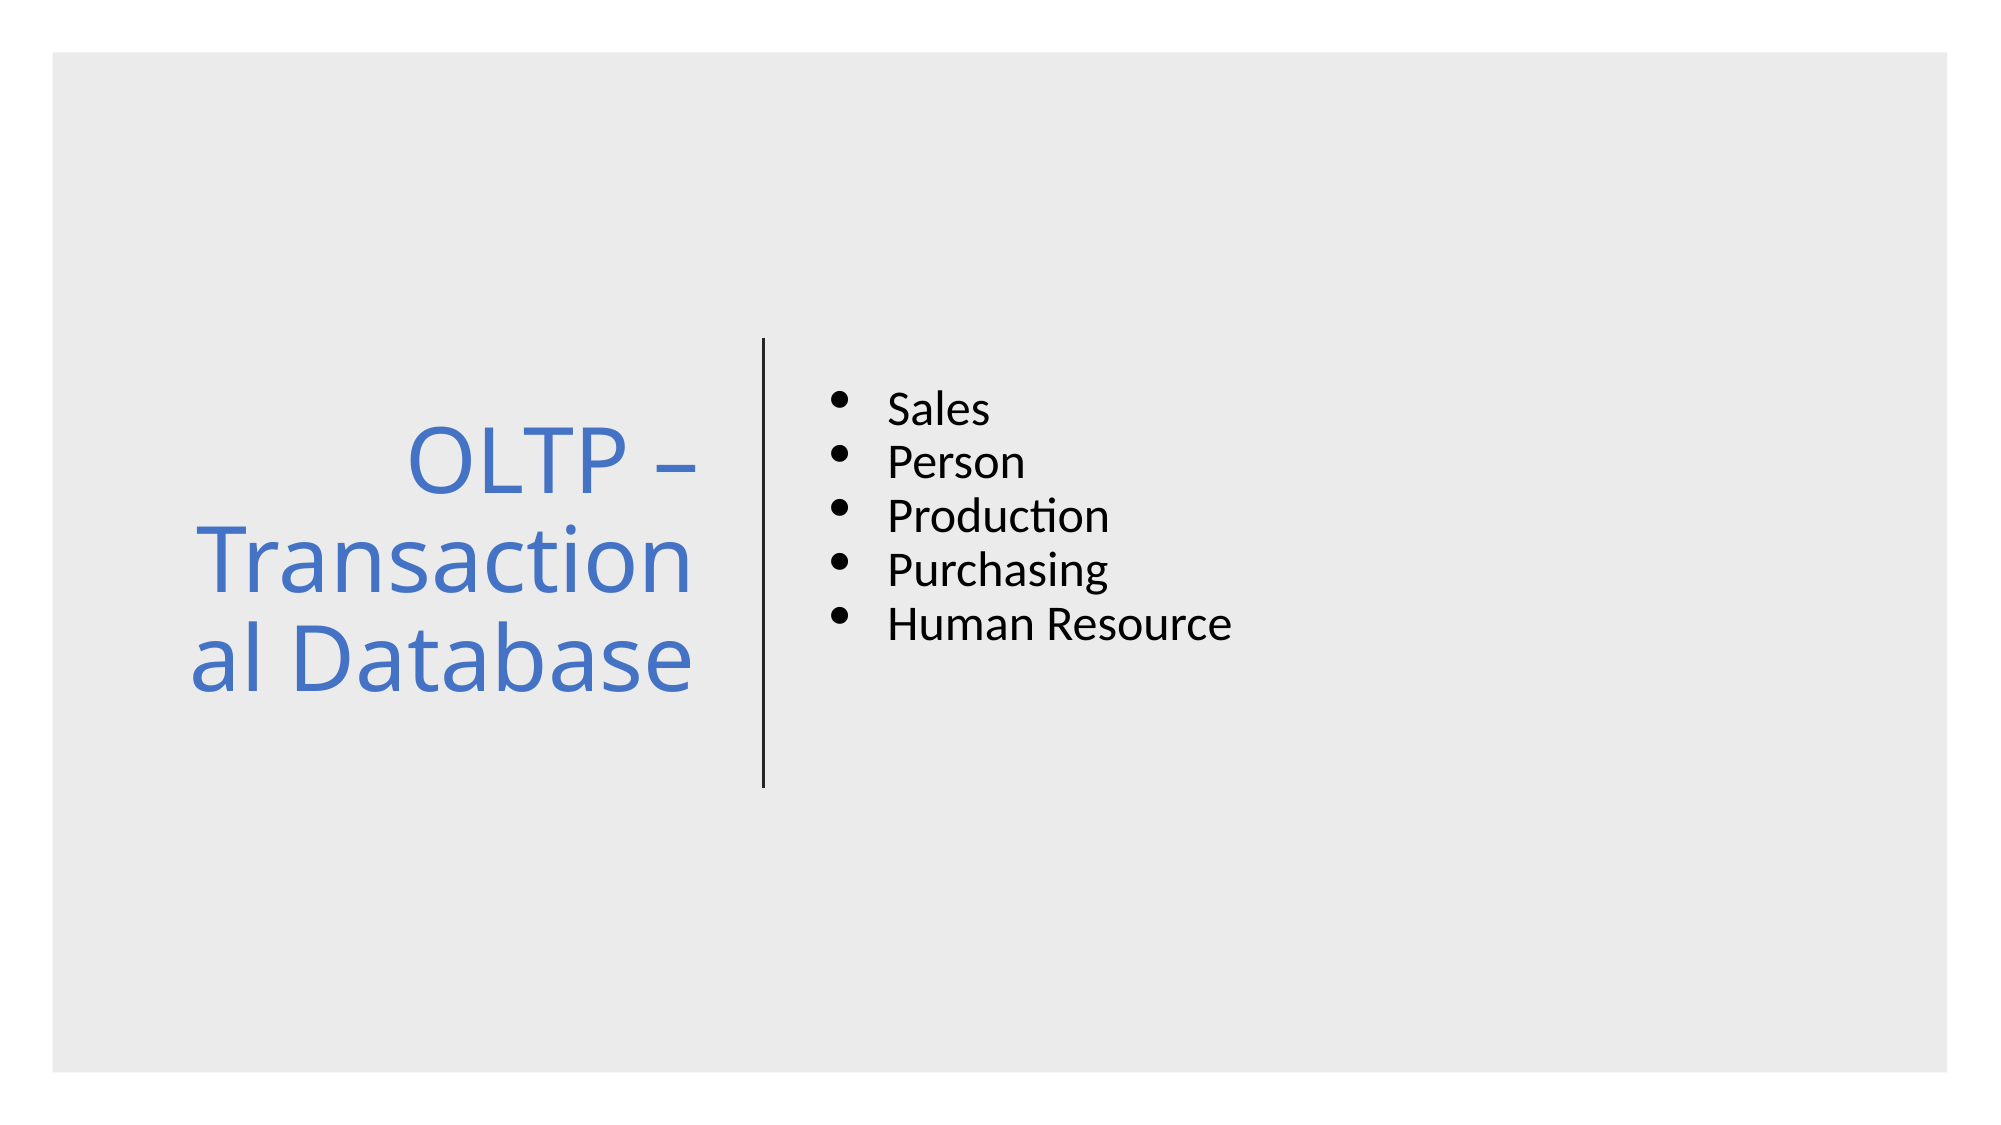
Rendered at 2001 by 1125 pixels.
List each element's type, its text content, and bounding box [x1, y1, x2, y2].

title OLTP –Transactional Database [137, 158, 711, 967]
list Sales Person Production Purchasing Human Resource [816, 158, 1863, 967]
text_box [52, 51, 1948, 1073]
